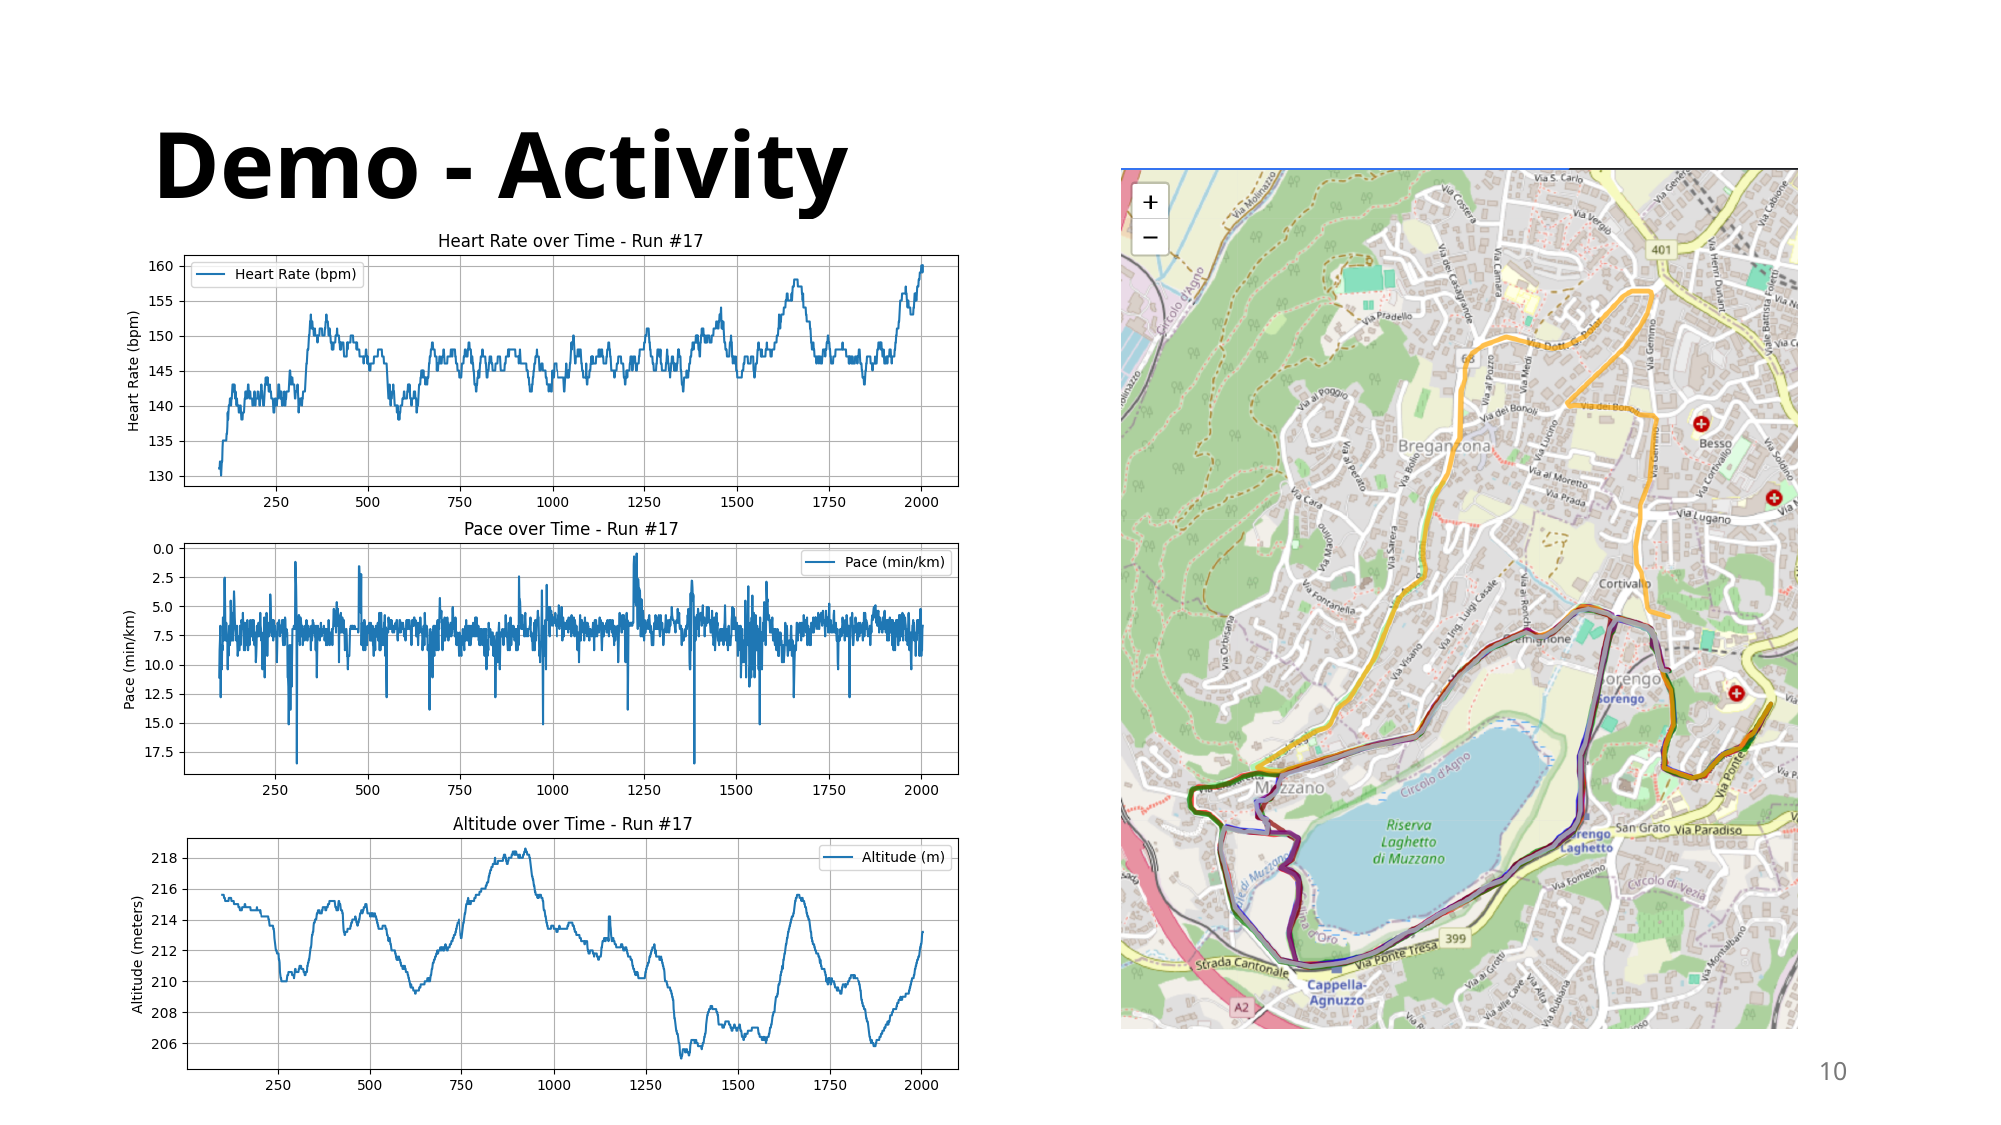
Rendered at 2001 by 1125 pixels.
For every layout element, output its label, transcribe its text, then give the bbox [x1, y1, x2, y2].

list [1120, 168, 1798, 1029]
slide_number 10 [1412, 1042, 1863, 1103]
picture [58, 218, 1057, 799]
picture [61, 802, 1057, 1093]
title Demo - Activity [137, 59, 1863, 278]
